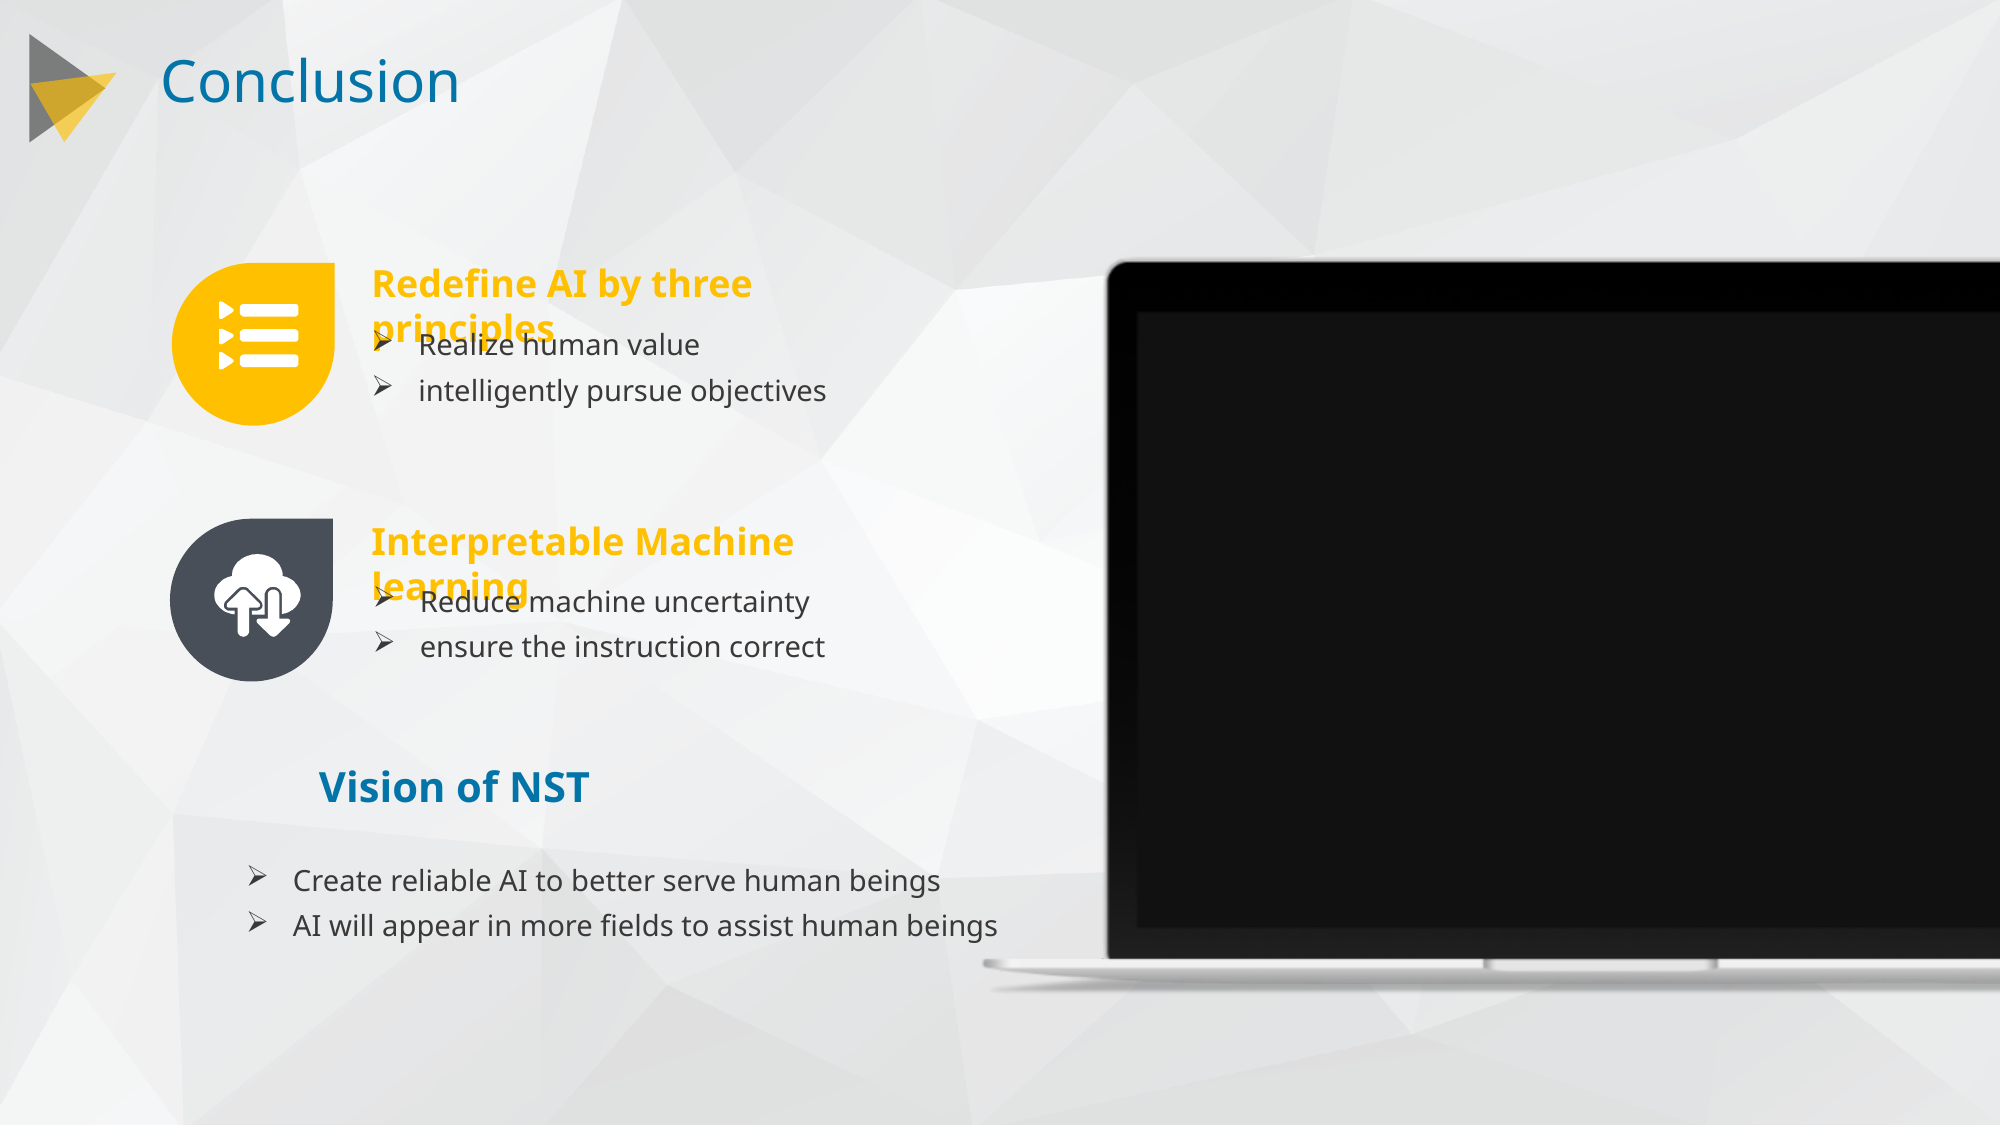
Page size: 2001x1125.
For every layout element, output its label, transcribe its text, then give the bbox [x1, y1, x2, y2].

text_box [168, 517, 334, 683]
text_box [219, 301, 234, 319]
text_box Conclusion [145, 37, 621, 122]
text_box [219, 352, 234, 370]
text_box [239, 354, 299, 368]
text_box [219, 328, 234, 345]
text_box Create reliable AI to better serve human beings AI will appear in more fields to assist human beings [231, 844, 951, 951]
text_box Reduce machine uncertainty ensure the instruction correct [358, 565, 859, 671]
text_box Redefine AI by three principles [356, 252, 948, 358]
picture [0, 0, 2000, 1125]
text_box [239, 304, 299, 317]
text_box [170, 261, 336, 427]
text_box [214, 554, 301, 637]
text_box Interpretable Machine learning [356, 510, 951, 616]
text_box [239, 329, 299, 342]
text_box Vision of NST [304, 753, 838, 819]
text_box Realize human value intelligently pursue objectives [356, 308, 890, 415]
